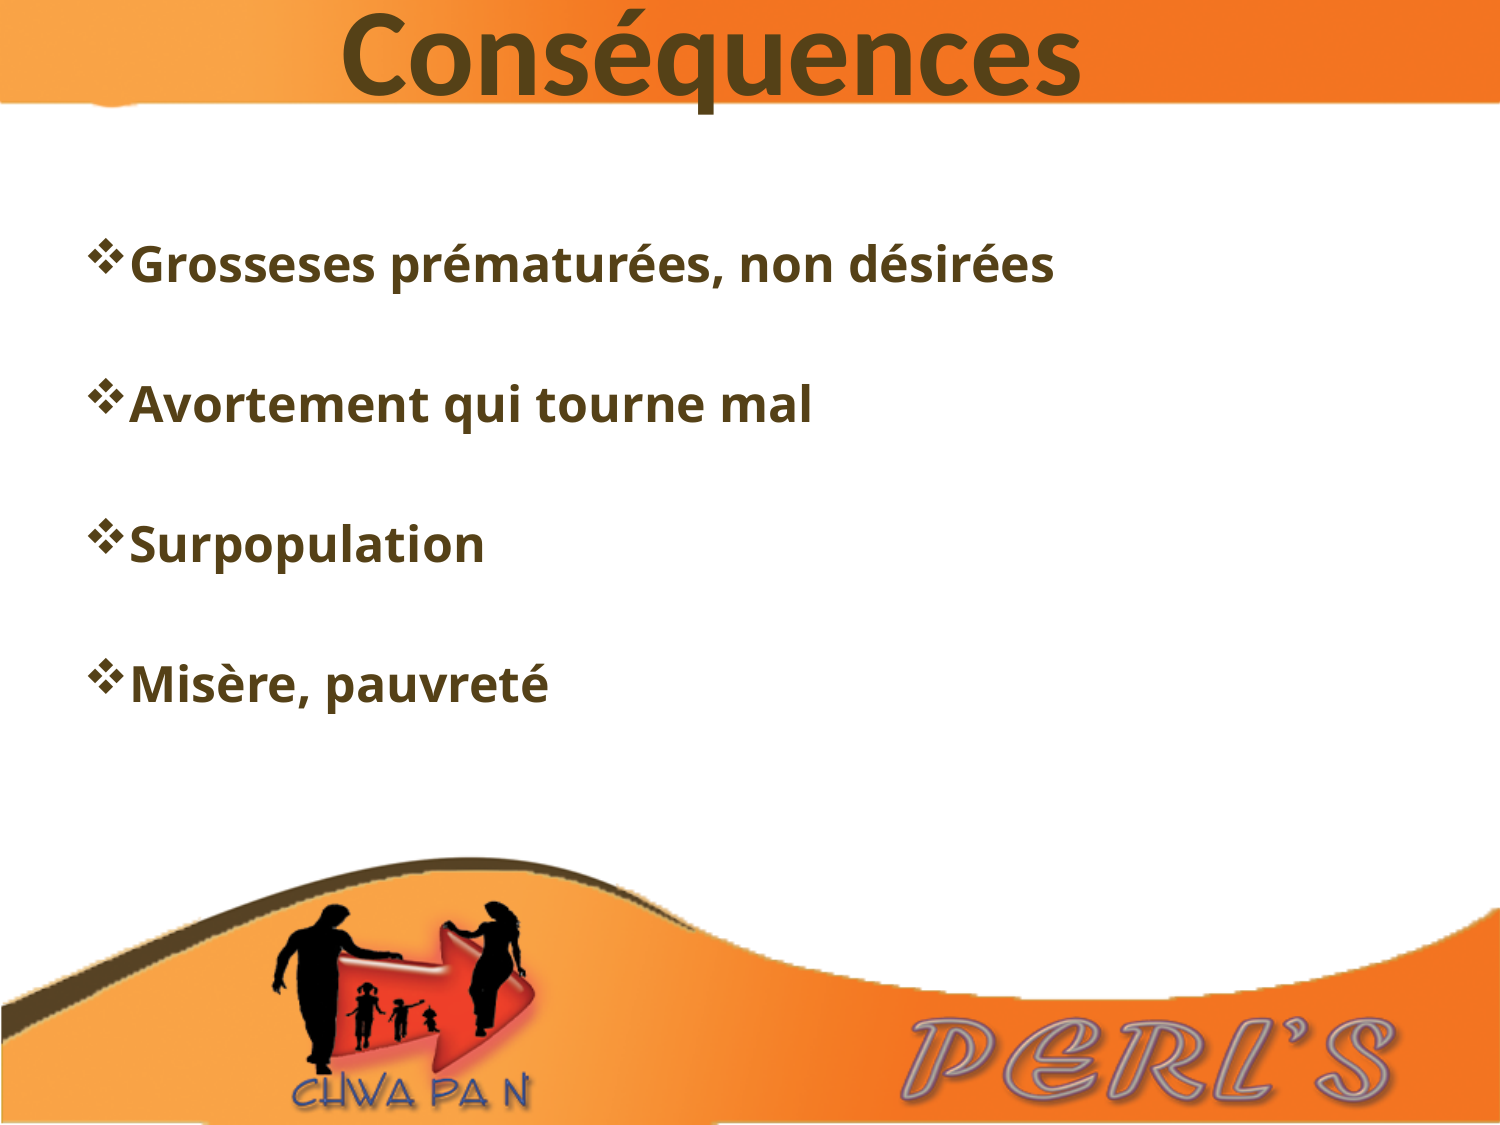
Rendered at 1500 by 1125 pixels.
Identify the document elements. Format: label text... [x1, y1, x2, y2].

picture [0, 0, 1500, 1125]
title Conséquences [75, 0, 1350, 167]
subtitle Grosseses prématurées, non désirées Avortement qui tourne mal Surpopulation Misère, pauvreté [68, 224, 1357, 813]
